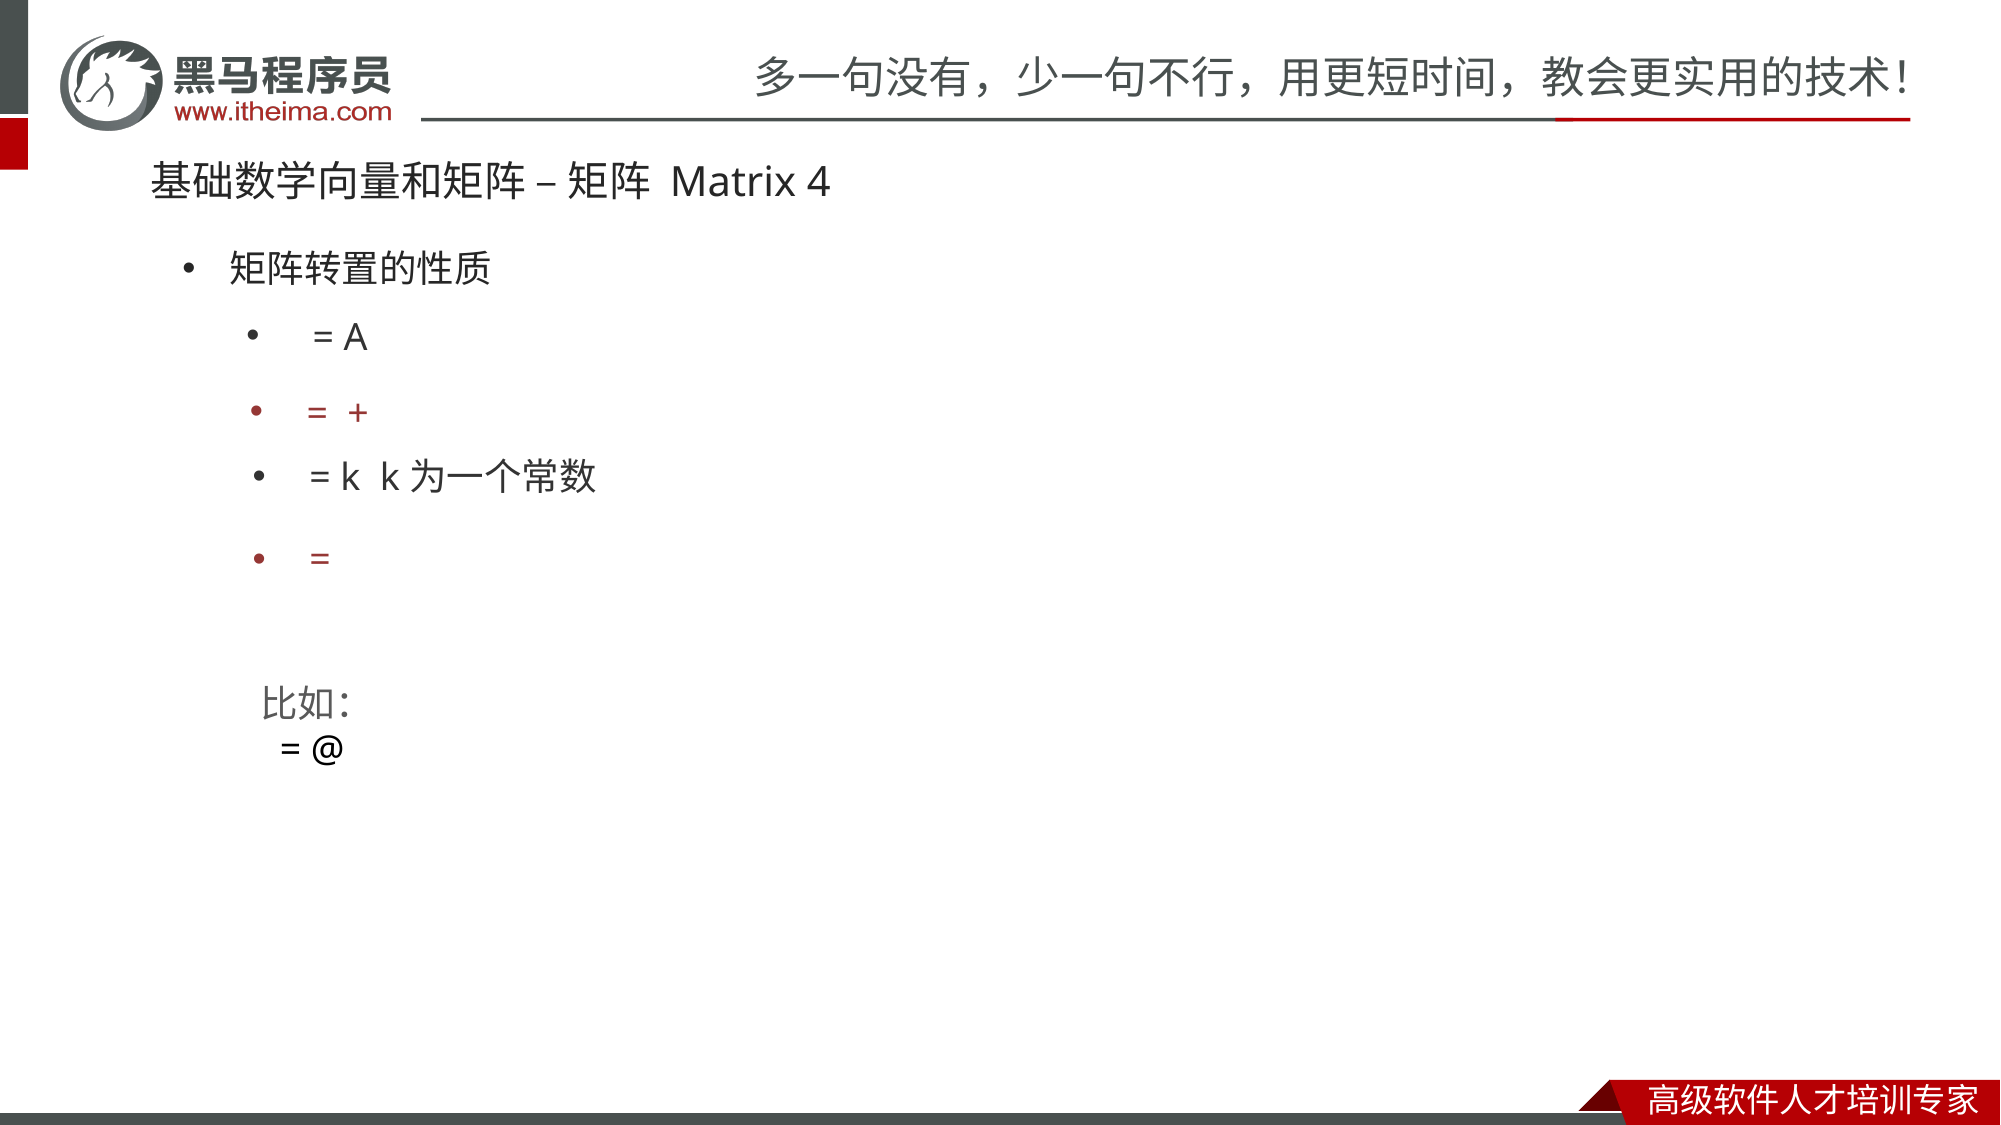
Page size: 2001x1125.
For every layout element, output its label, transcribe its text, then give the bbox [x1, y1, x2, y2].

text_box 矩阵转置的性质 [167, 215, 683, 297]
title 基础数学向量和矩阵 – 矩阵 Matrix 4 [116, 137, 1489, 223]
picture [14, 0, 453, 179]
